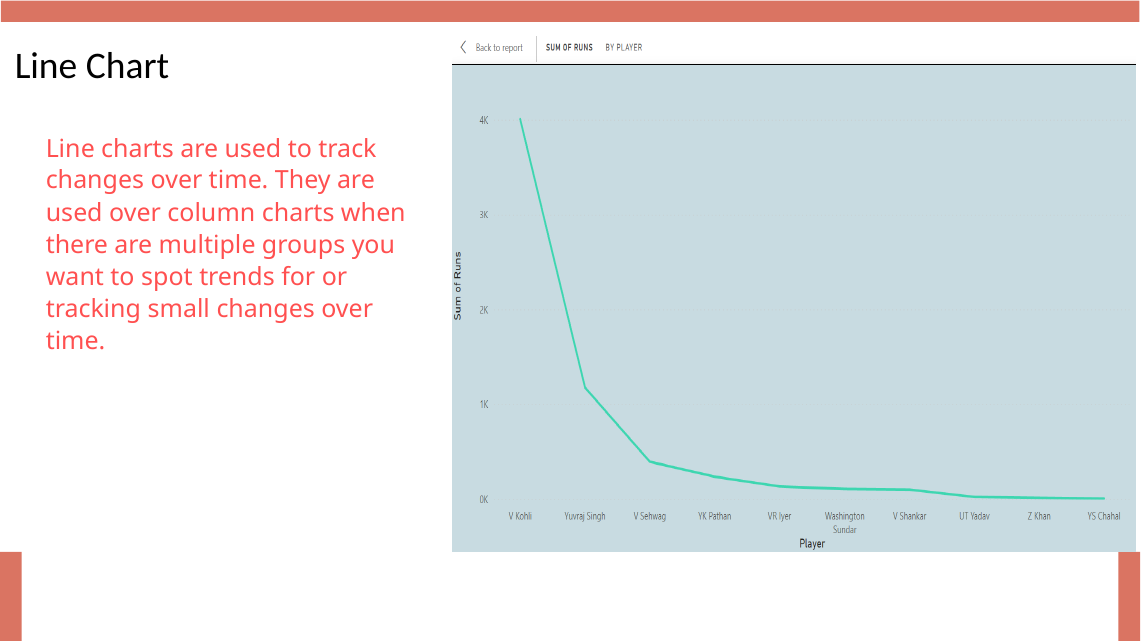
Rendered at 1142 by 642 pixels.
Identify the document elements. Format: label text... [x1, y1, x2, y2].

title Line charts are used to track changes over time. They are used over column charts when there are multiple groups you want to spot trends for or tracking small changes over time. [45, 127, 409, 355]
text_box [0, 551, 22, 641]
picture [452, 33, 1137, 553]
text_box Line Chart [0, 33, 188, 93]
text_box [0, 0, 1140, 22]
text_box [1118, 551, 1141, 641]
